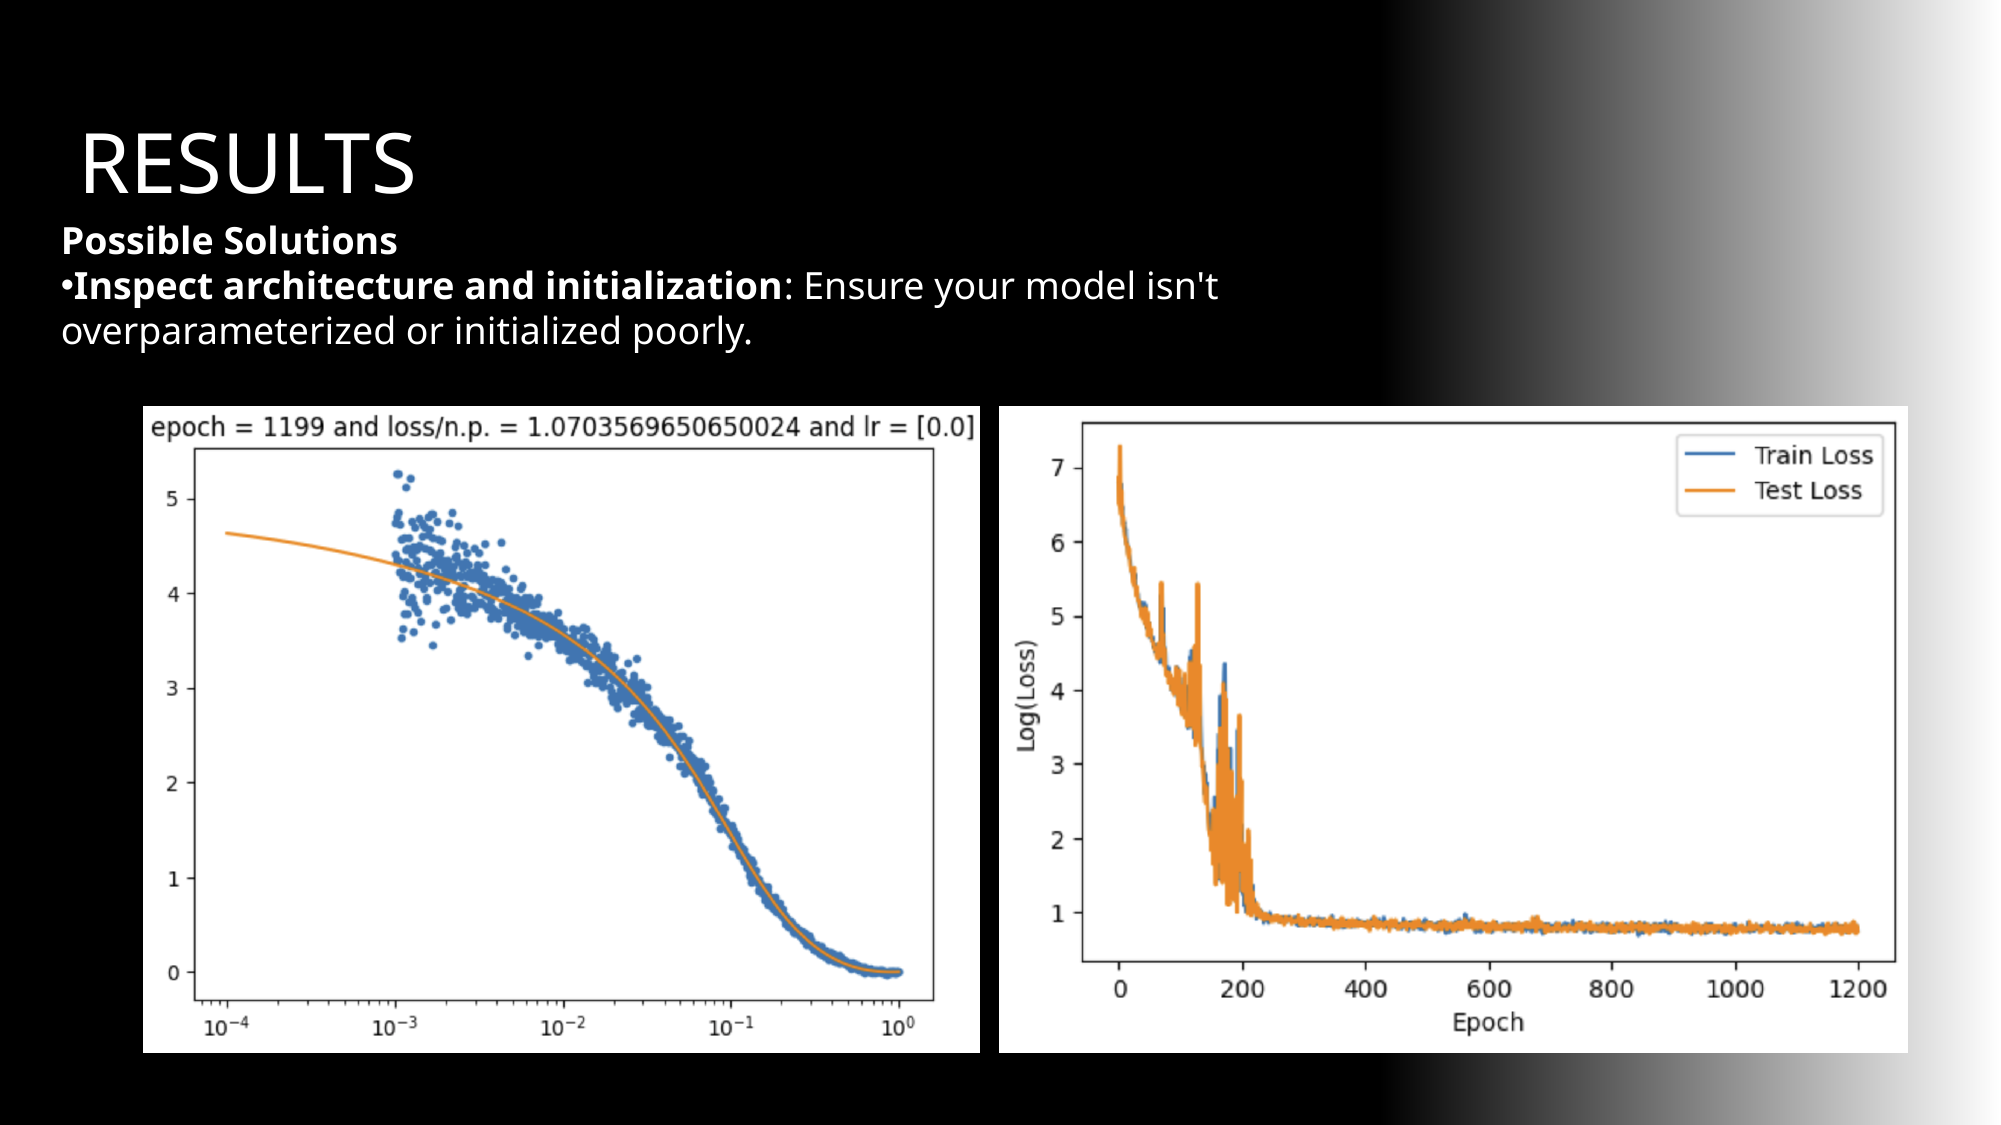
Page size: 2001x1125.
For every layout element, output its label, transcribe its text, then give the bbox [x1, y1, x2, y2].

text_box Possible Solutions Inspect architecture and initialization: Ensure your model isn't overparameterized or initialized poorly. [46, 209, 1498, 405]
picture [142, 406, 980, 1053]
picture [999, 406, 1909, 1053]
text_box RESULTS [63, 114, 937, 209]
